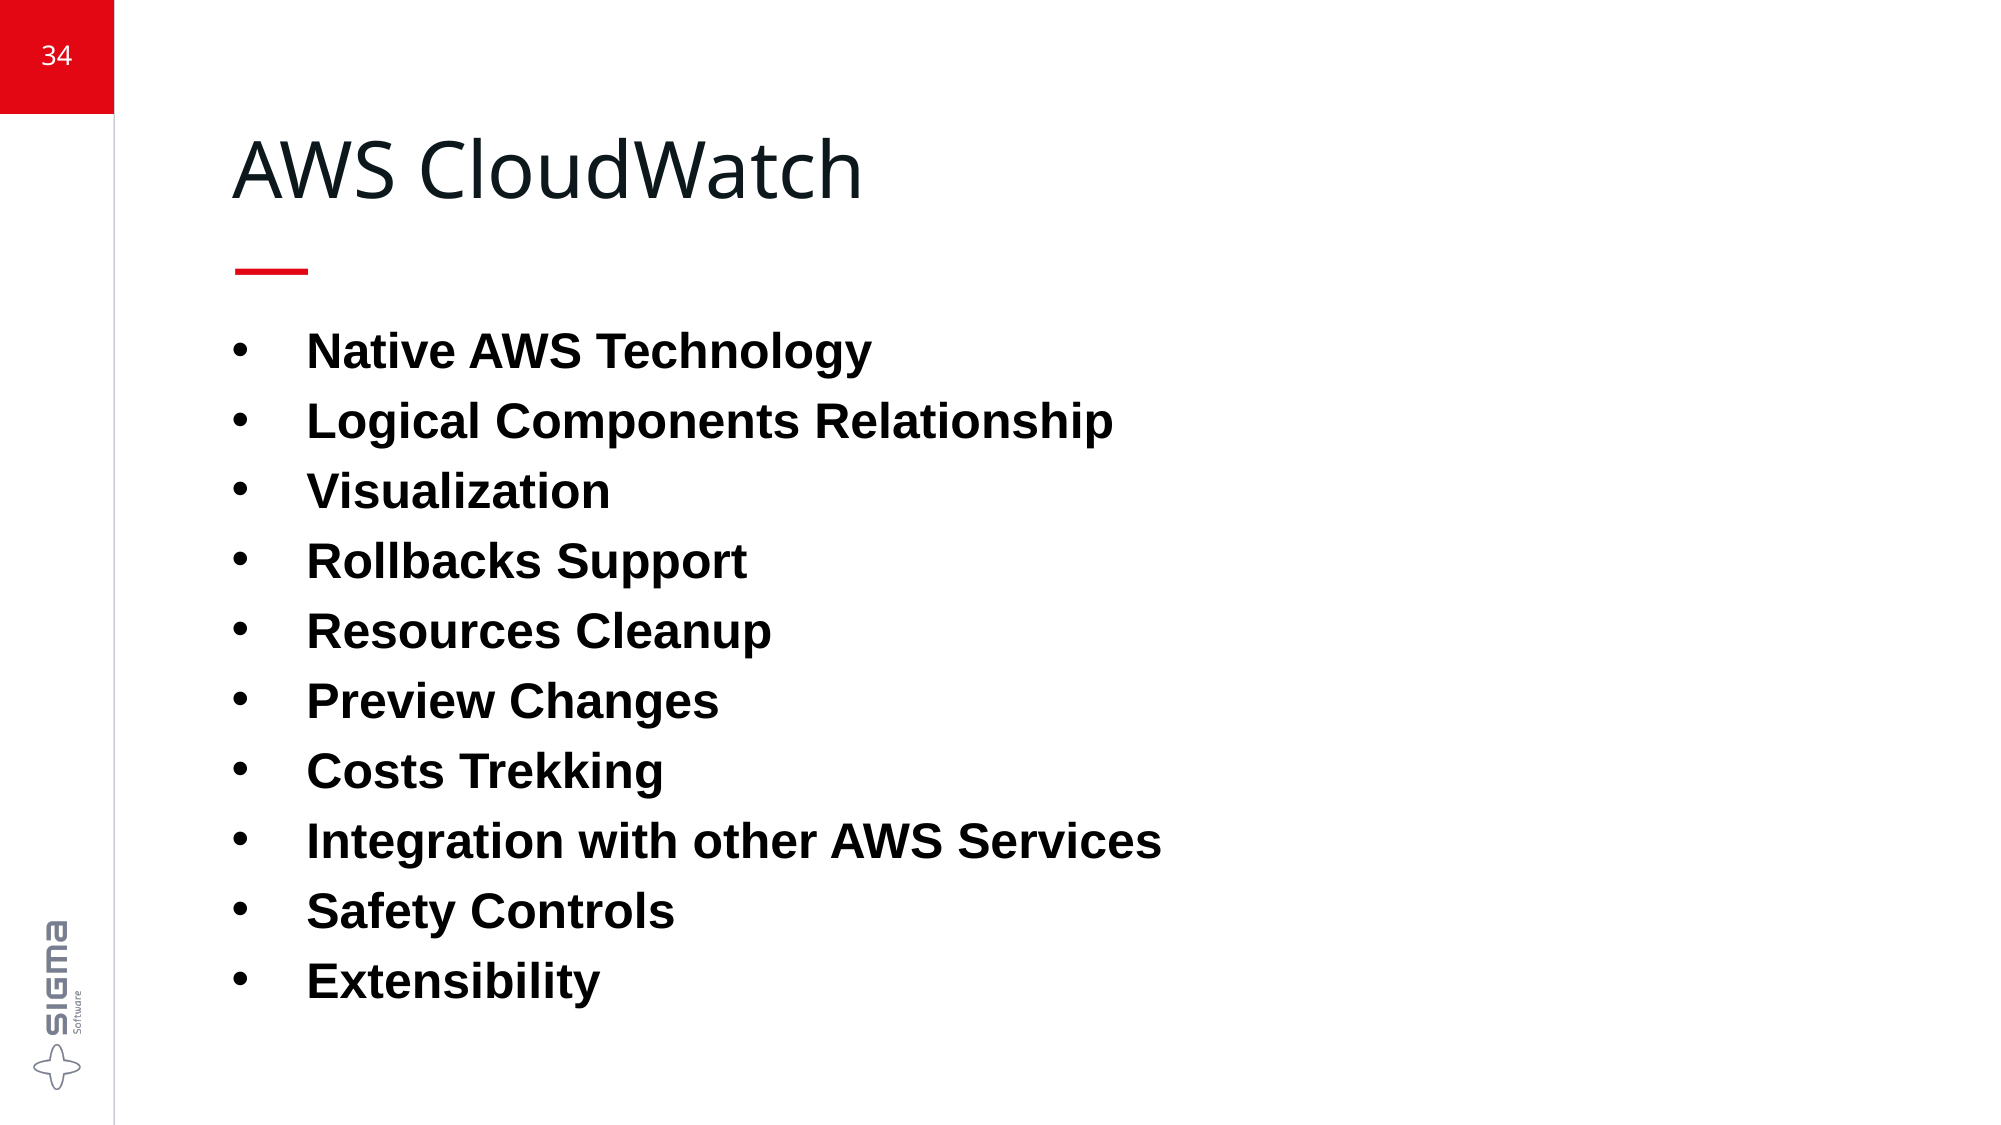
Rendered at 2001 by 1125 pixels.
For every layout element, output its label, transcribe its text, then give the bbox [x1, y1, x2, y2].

picture [34, 922, 81, 1090]
slide_number 34 [0, 0, 114, 114]
title AWS CloudWatch — [232, 119, 1886, 311]
text_box Native AWS Technology Logical Components Relationship Visualization Rollbacks Support Resources Cleanup Preview Changes Costs Trekking Integration with other AWS Services Safety Controls Extensibility [216, 311, 1972, 1085]
